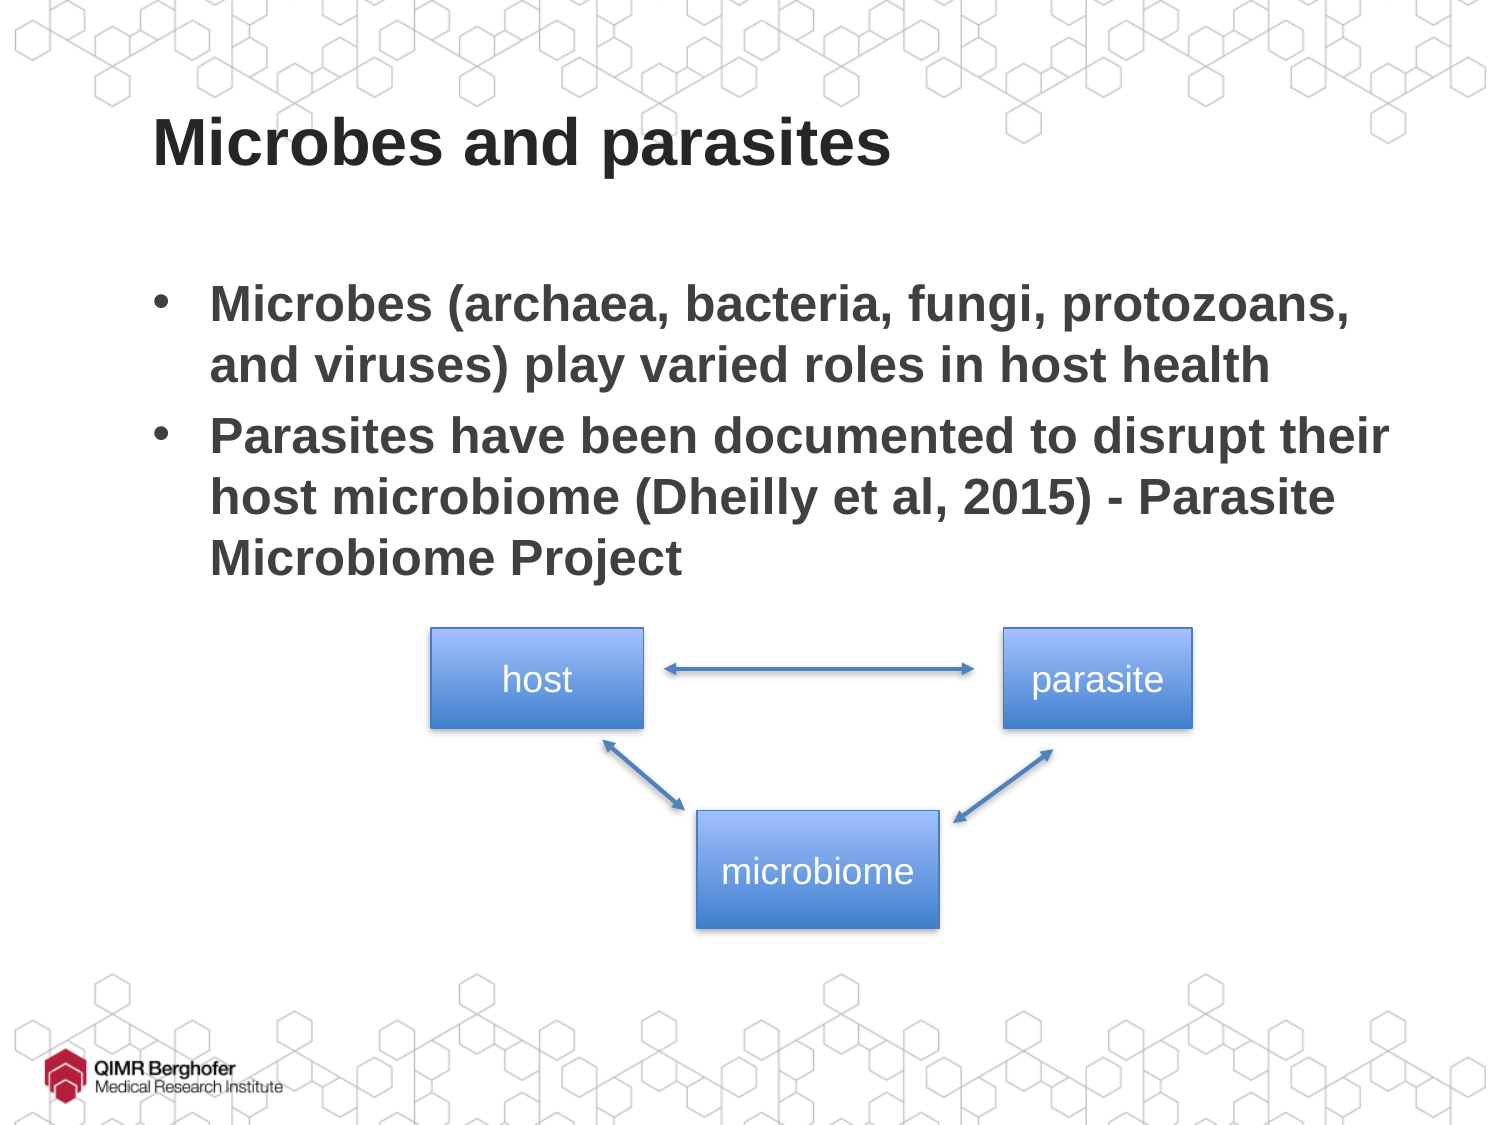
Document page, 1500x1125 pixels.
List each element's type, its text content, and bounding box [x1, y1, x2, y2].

text_box microbiome [696, 810, 940, 929]
text_box parasite [1003, 627, 1193, 729]
text_box host [430, 627, 644, 729]
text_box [952, 748, 1054, 824]
list Microbes (archaea, bacteria, fungi, protozoans, and viruses) play varied roles in host health Parasites have been documented to disrupt their host microbiome (Dheilly et al, 2015) - Parasite Microbiome Project [137, 262, 1425, 598]
picture [0, 0, 1500, 1125]
text_box [25, 0, 1335, 467]
text_box [25, 0, 1038, 386]
text_box [41, 0, 1292, 390]
title Microbes and parasites [1335, 45, 1425, 233]
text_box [602, 739, 686, 811]
